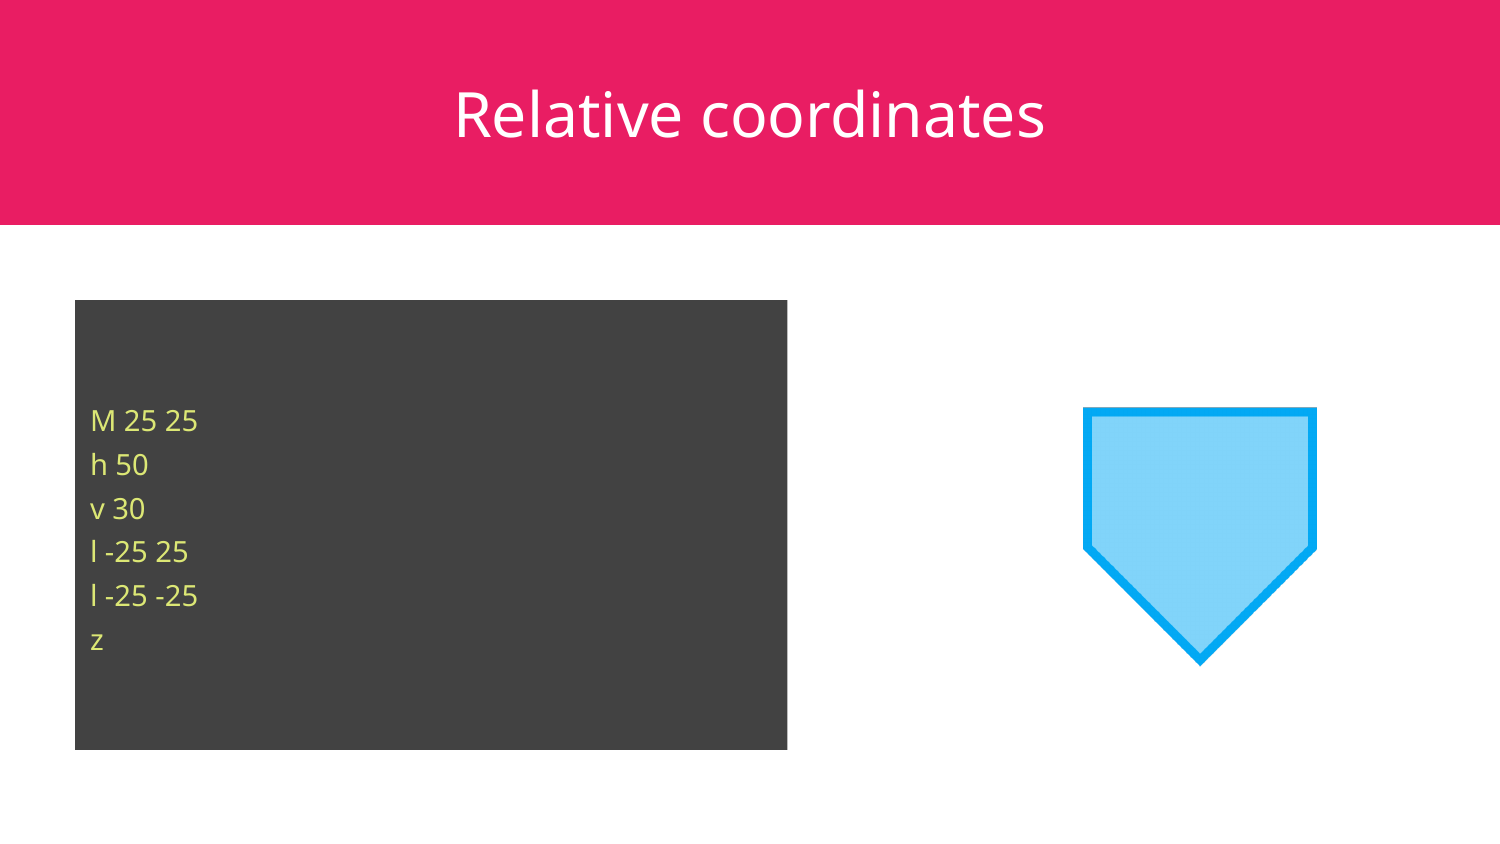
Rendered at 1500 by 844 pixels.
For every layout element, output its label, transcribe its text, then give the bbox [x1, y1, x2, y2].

title Relative coordinates [37, 37, 1463, 188]
picture [974, 299, 1426, 751]
list M 25 25 h 50 v 30 l -25 25 l -25 -25 z [75, 300, 788, 750]
